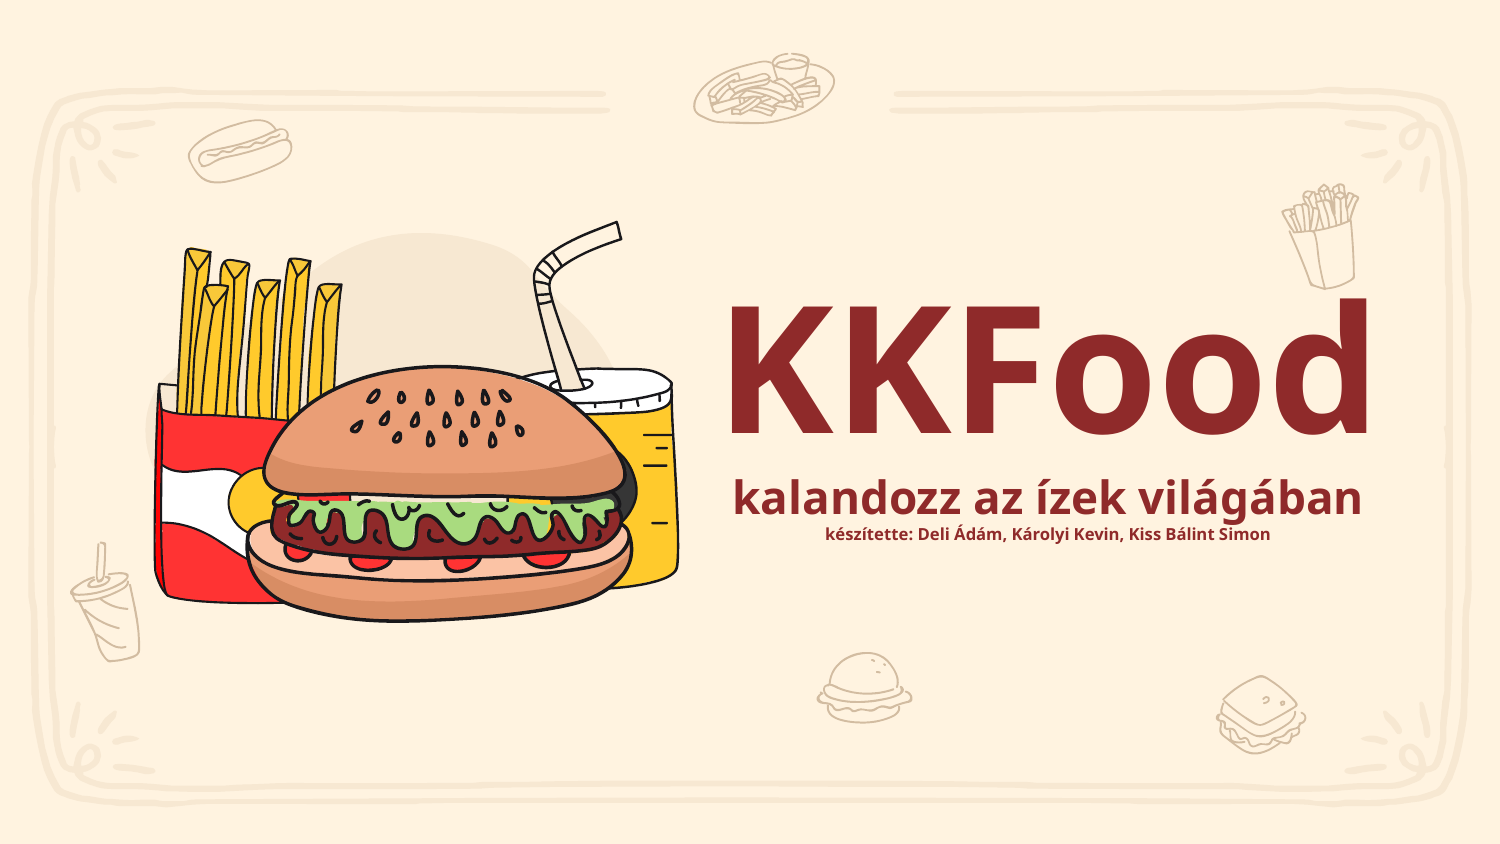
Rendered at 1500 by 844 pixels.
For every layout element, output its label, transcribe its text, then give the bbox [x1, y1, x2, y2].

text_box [153, 220, 680, 624]
title KKFood kalandozz az ízek világában készítette: Deli Ádám, Károlyi Kevin, Kiss Bálint Simon [698, 241, 1398, 623]
